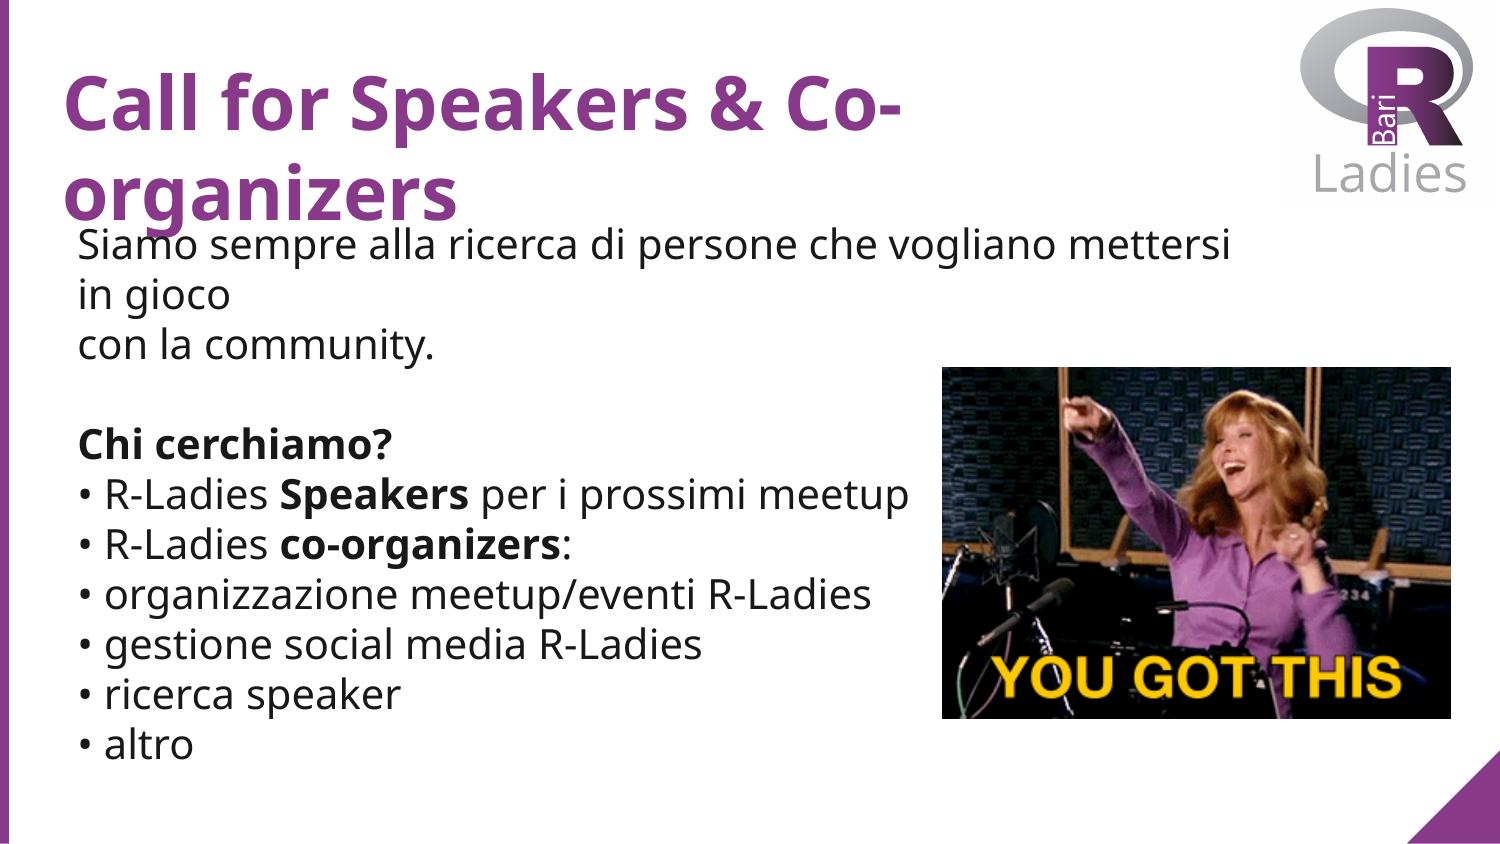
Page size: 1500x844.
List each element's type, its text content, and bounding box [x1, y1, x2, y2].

picture [942, 367, 1451, 720]
picture [1281, 0, 1492, 211]
title Call for Speakers & Co-organizers [47, 40, 1143, 182]
list Siamo sempre alla ricerca di persone che vogliano mettersi in gioco con la community. Chi cerchiamo? • R-Ladies Speakers per i prossimi meetup • R-Ladies co-organizers: • organizzazione meetup/eventi R-Ladies • gestione social media R-Ladies • ricerca speaker • altro [62, 202, 1273, 719]
